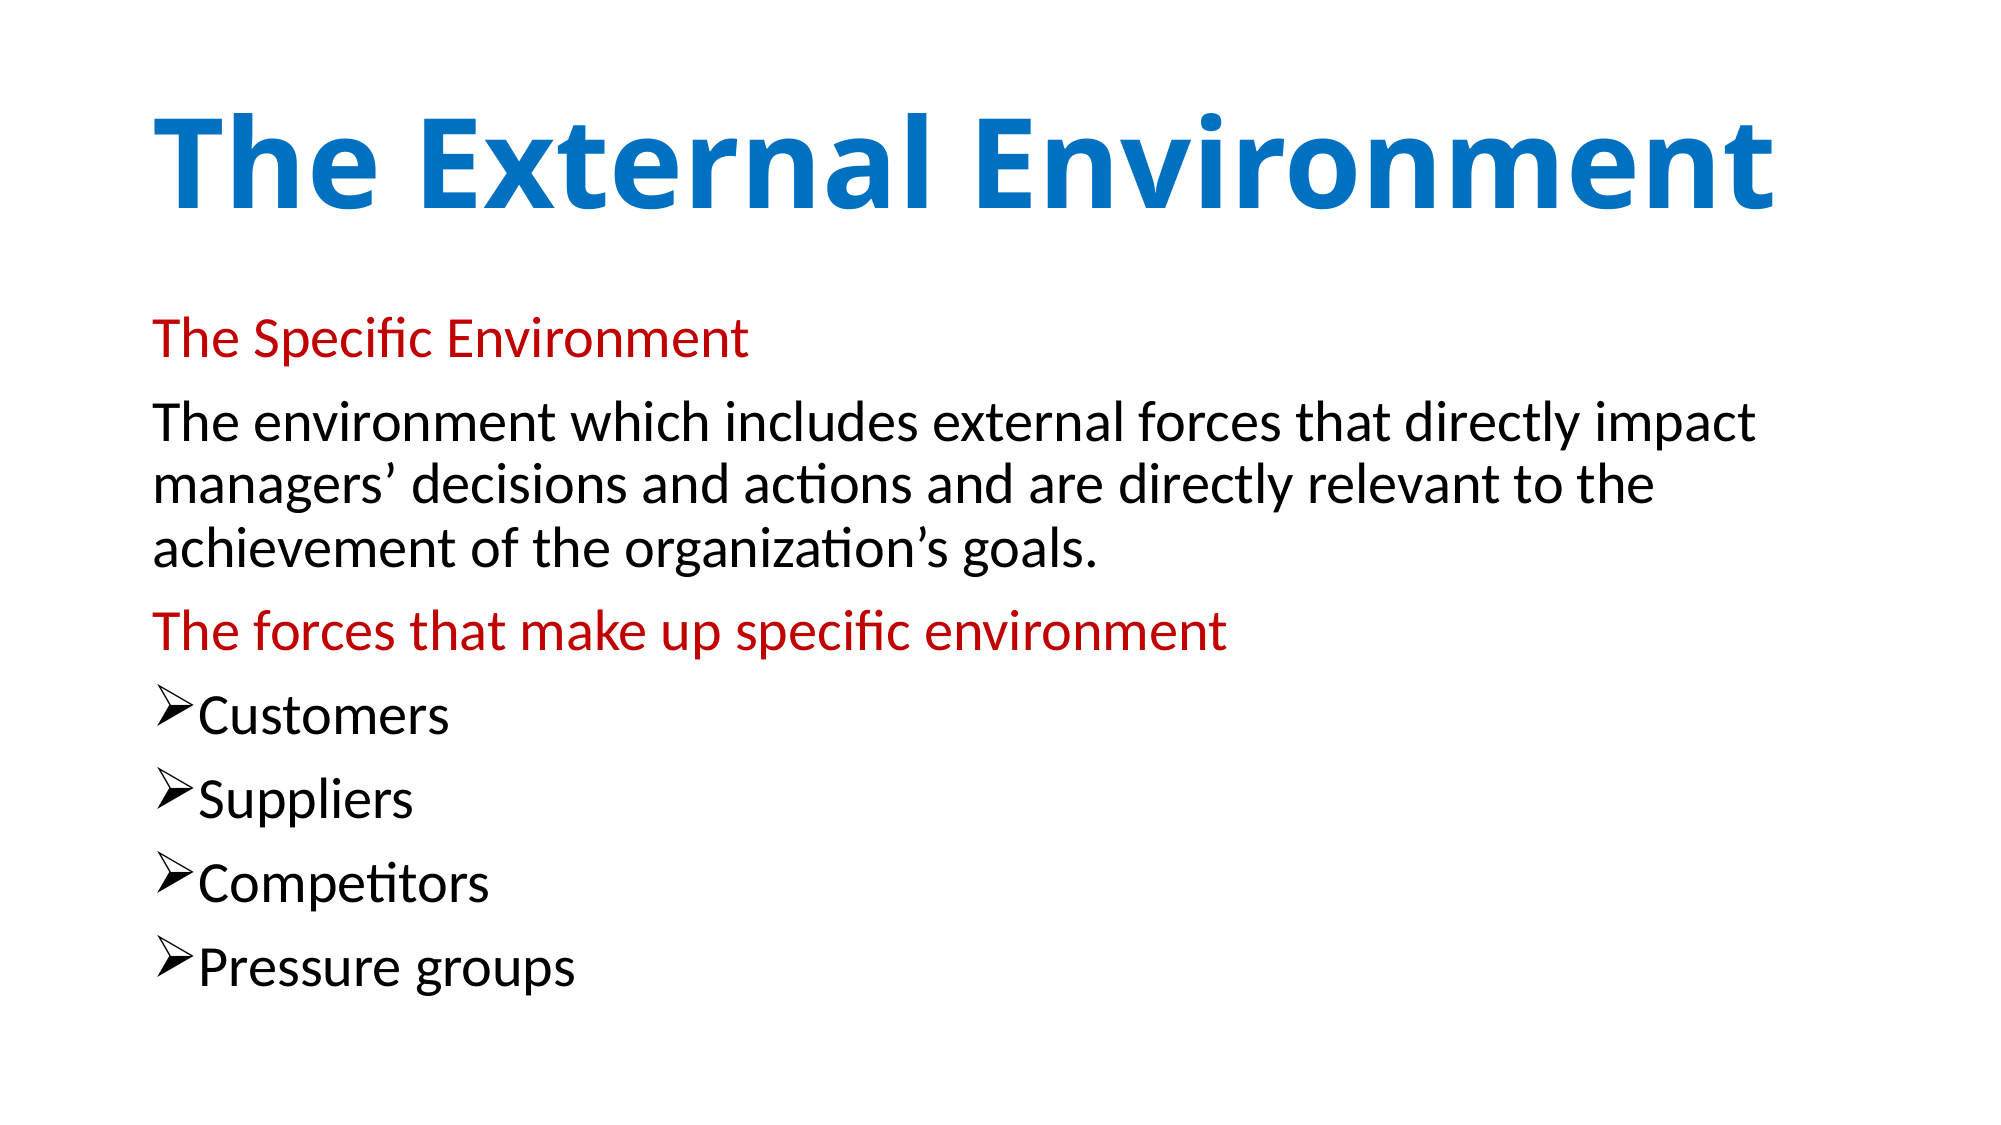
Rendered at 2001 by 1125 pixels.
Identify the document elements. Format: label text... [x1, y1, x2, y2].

list The Specific Environment The environment which includes external forces that directly impact managers’ decisions and actions and are directly relevant to the achievement of the organization’s goals. The forces that make up specific environment Customers Suppliers Competitors Pressure groups [137, 299, 1863, 1014]
title The External Environment [137, 59, 1863, 278]
